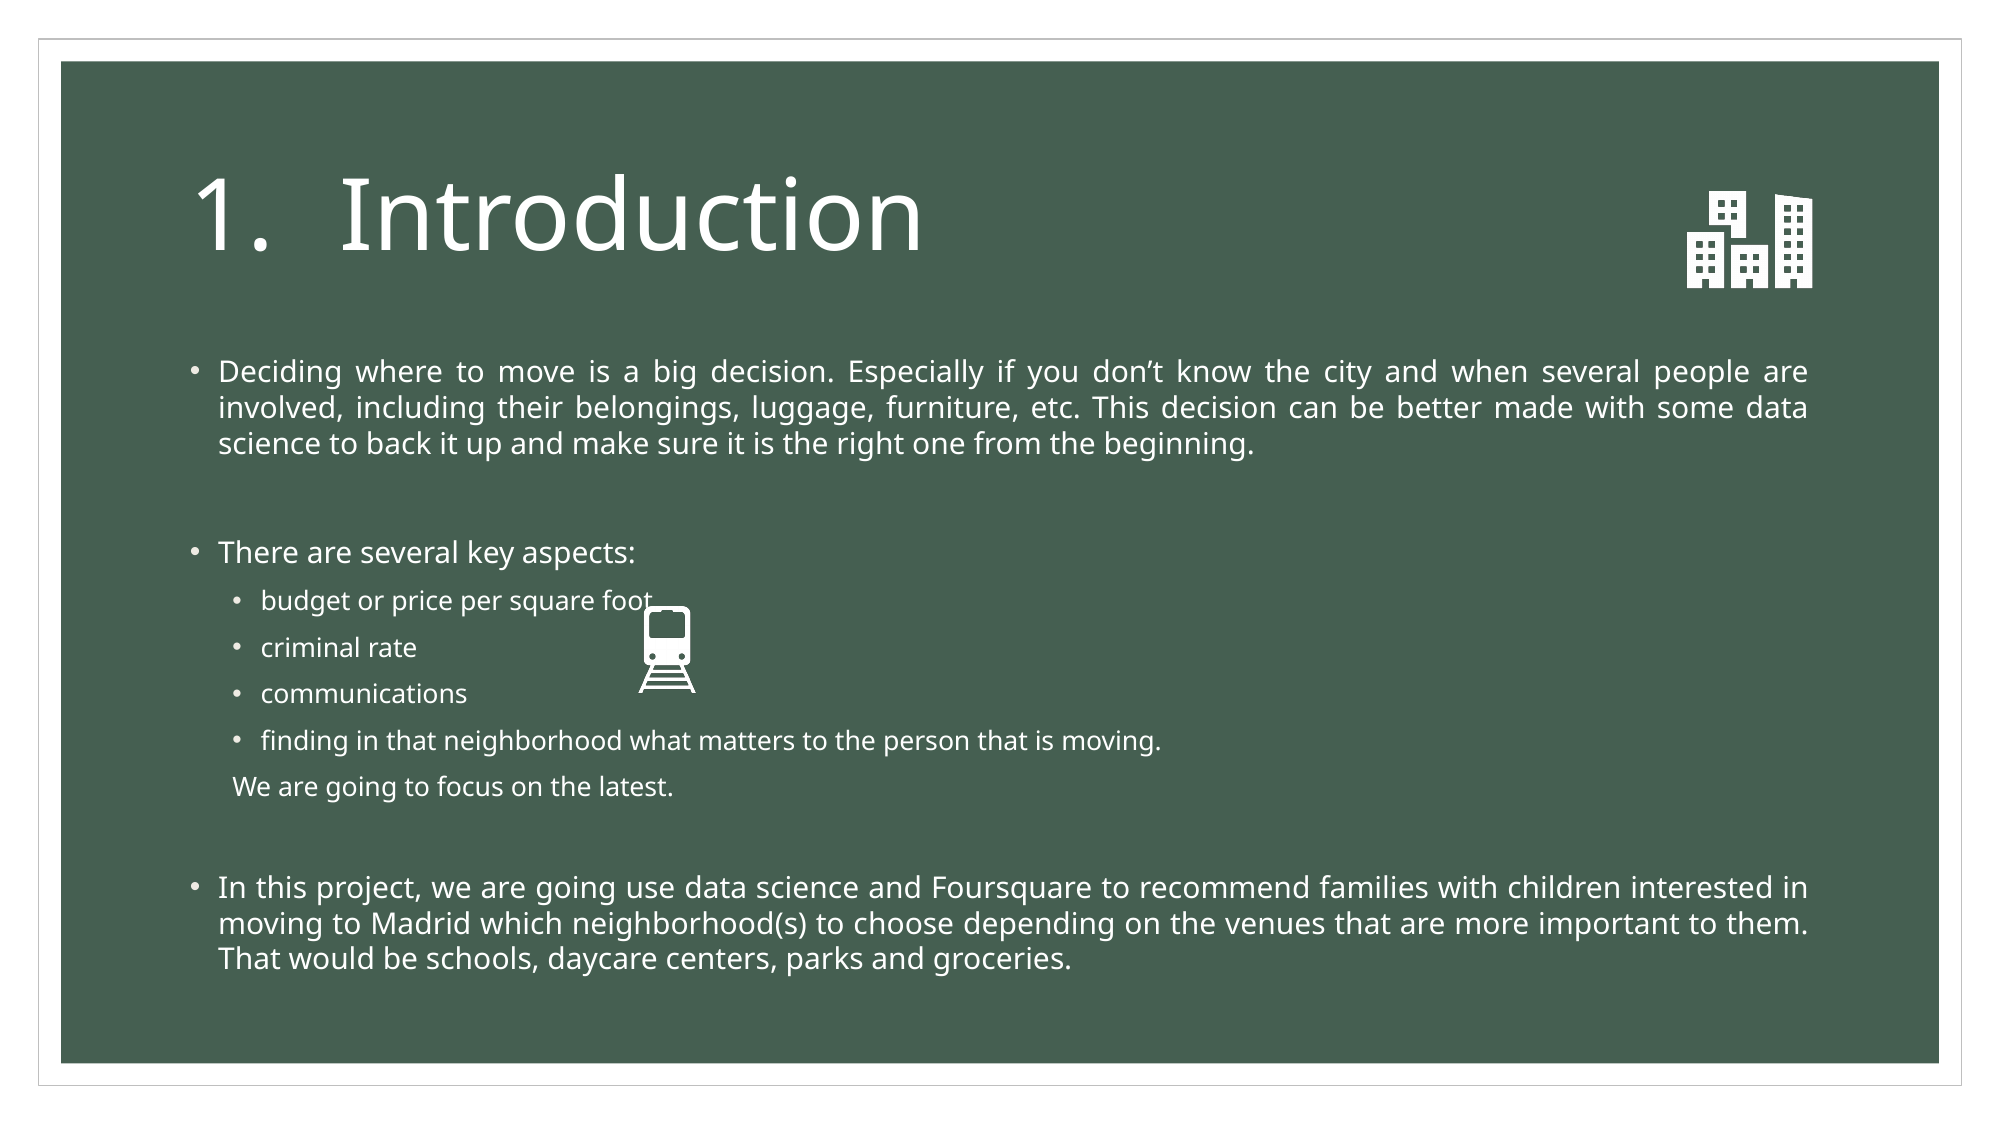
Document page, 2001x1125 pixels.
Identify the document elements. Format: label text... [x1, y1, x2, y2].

list Deciding where to move is a big decision. Especially if you don’t know the city and when several people are involved, including their belongings, luggage, furniture, etc. This decision can be better made with some data science to back it up and make sure it is the right one from the beginning. There are several key aspects: budget or price per square foot criminal rate communications finding in that neighborhood what matters to the person that is moving. We are going to focus on the latest. In this project, we are going use data science and Foursquare to recommend families with children interested in moving to Madrid which neighborhood(s) to choose depending on the venues that are more important to them. That would be schools, daycare centers, parks and groceries. [174, 345, 1825, 990]
picture [619, 602, 714, 697]
title 1. Introduction [174, 105, 1825, 331]
picture [1674, 164, 1825, 315]
